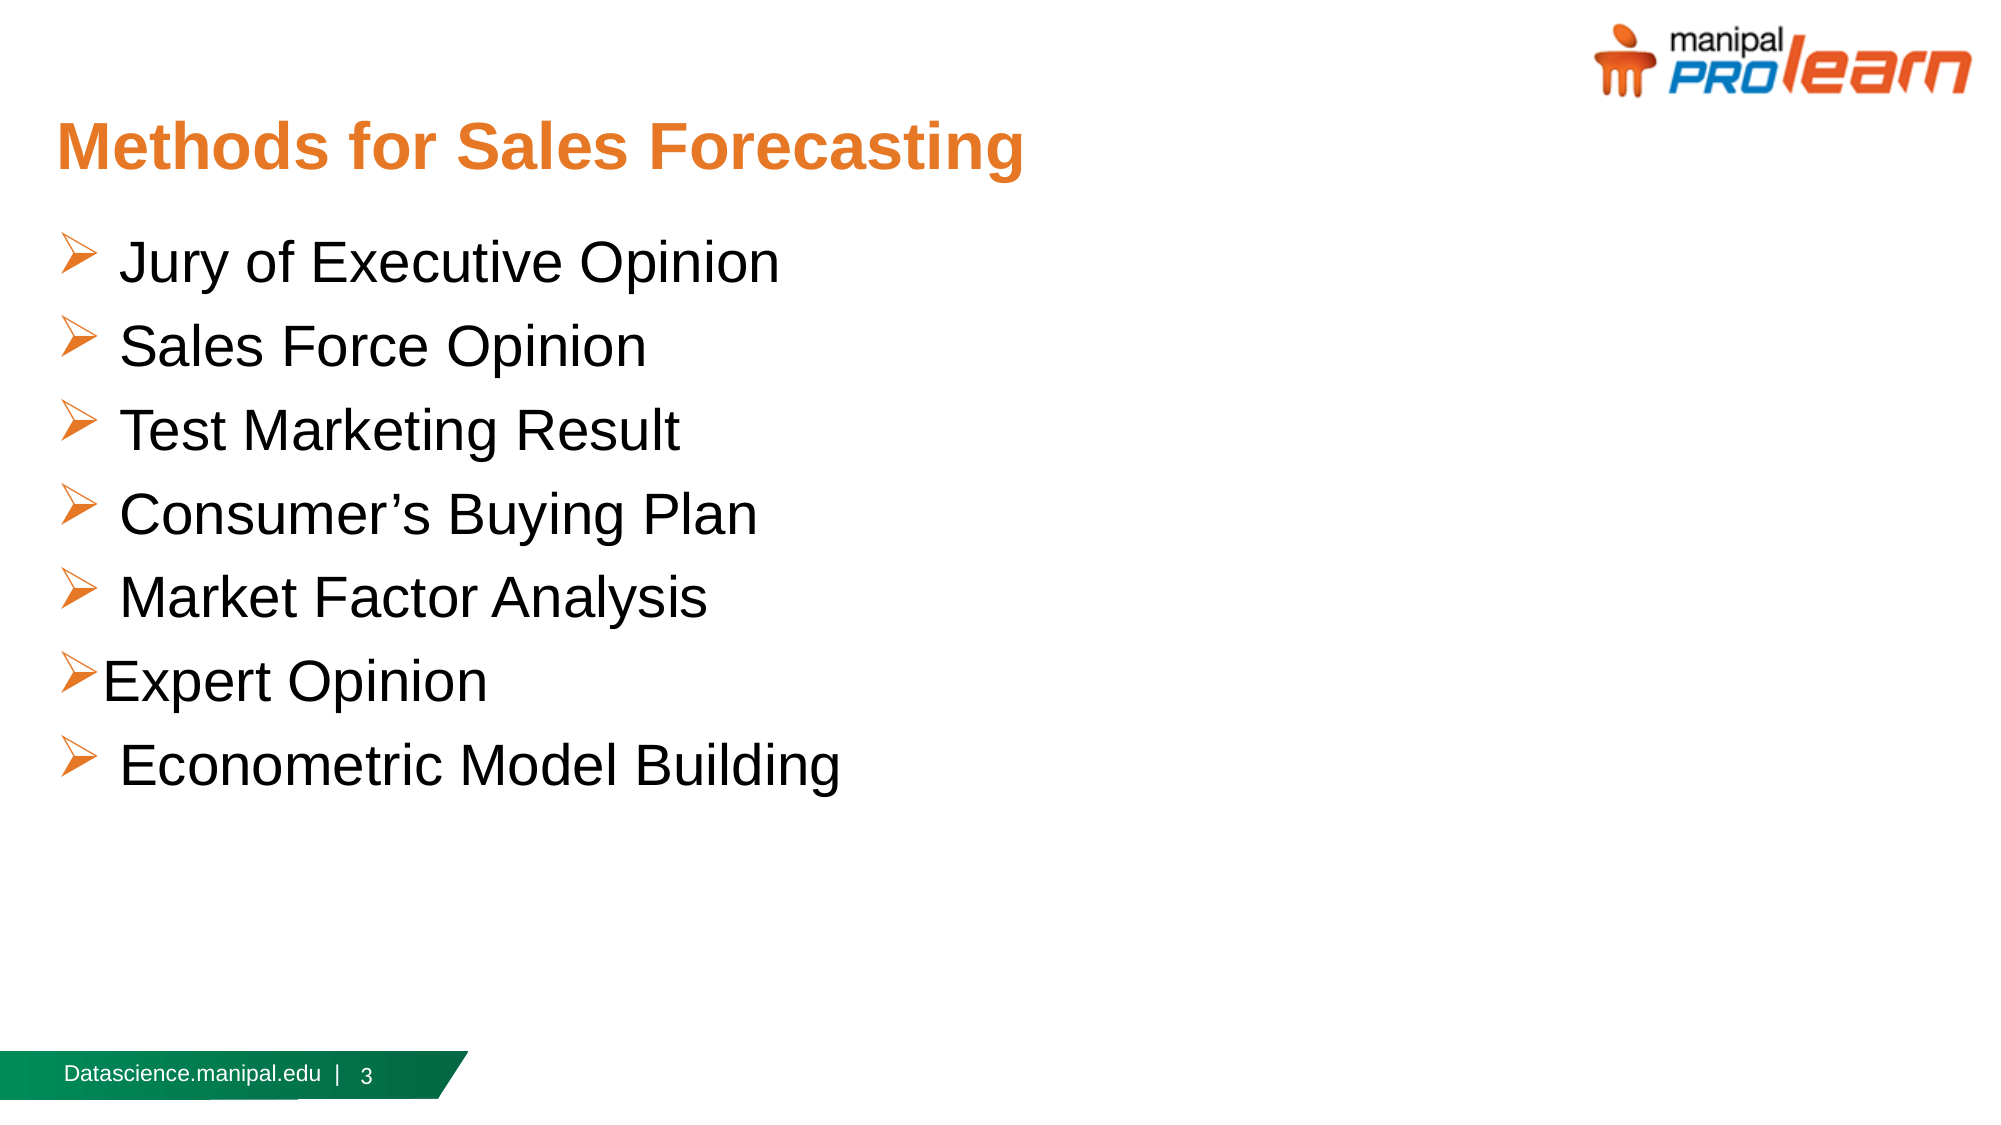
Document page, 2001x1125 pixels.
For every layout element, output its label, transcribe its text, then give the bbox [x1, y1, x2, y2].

title Methods for Sales Forecasting [41, 39, 1592, 224]
list Jury of Executive Opinion Sales Force Opinion Test Marketing Result Consumer’s Buying Plan Market Factor Analysis Expert Opinion Econometric Model Building [41, 224, 1882, 993]
picture [1578, 18, 1984, 100]
slide_number 3 [345, 1044, 467, 1105]
